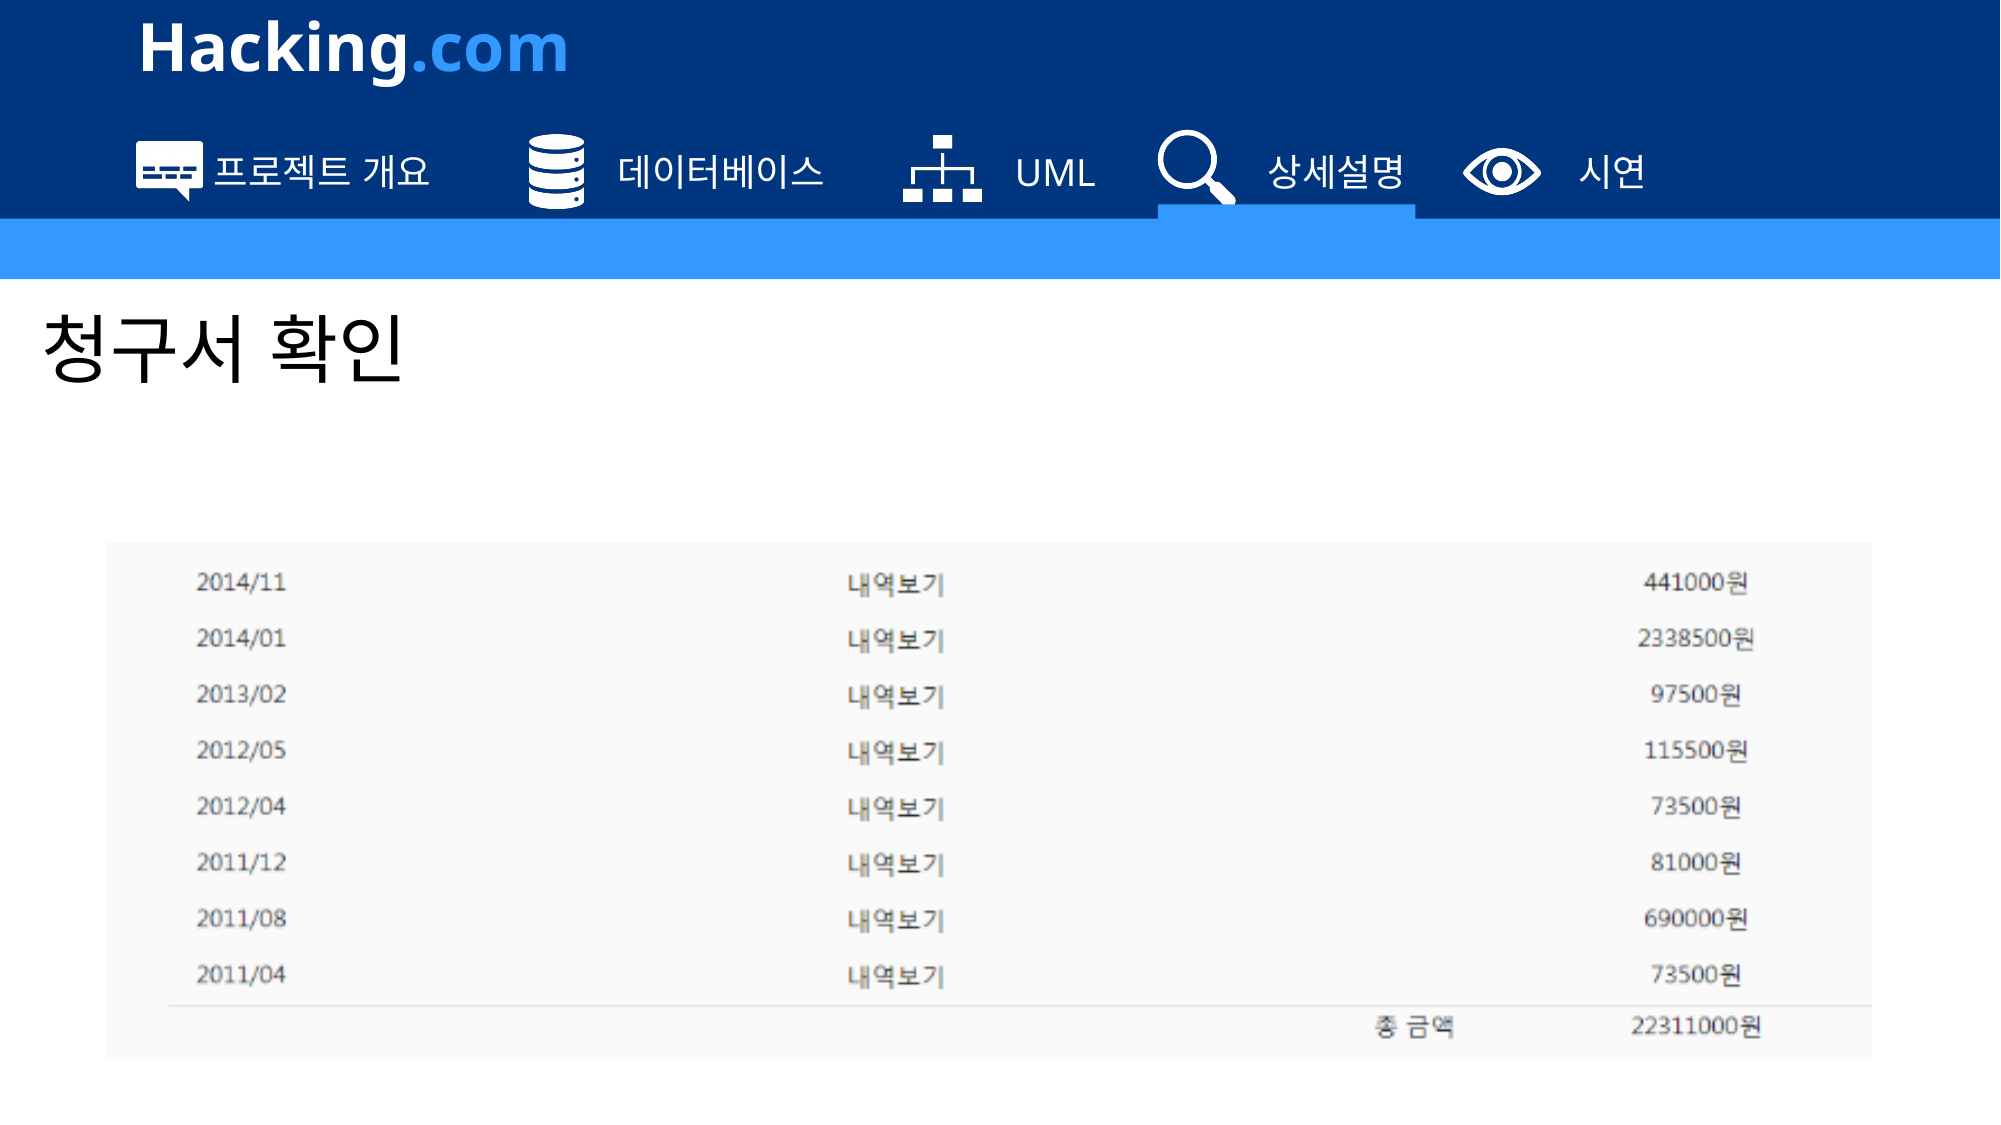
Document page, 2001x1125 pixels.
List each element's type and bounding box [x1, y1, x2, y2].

picture [0, 0, 2000, 219]
text_box [0, 219, 2000, 280]
text_box [27, 295, 1327, 401]
picture [107, 542, 1872, 1059]
